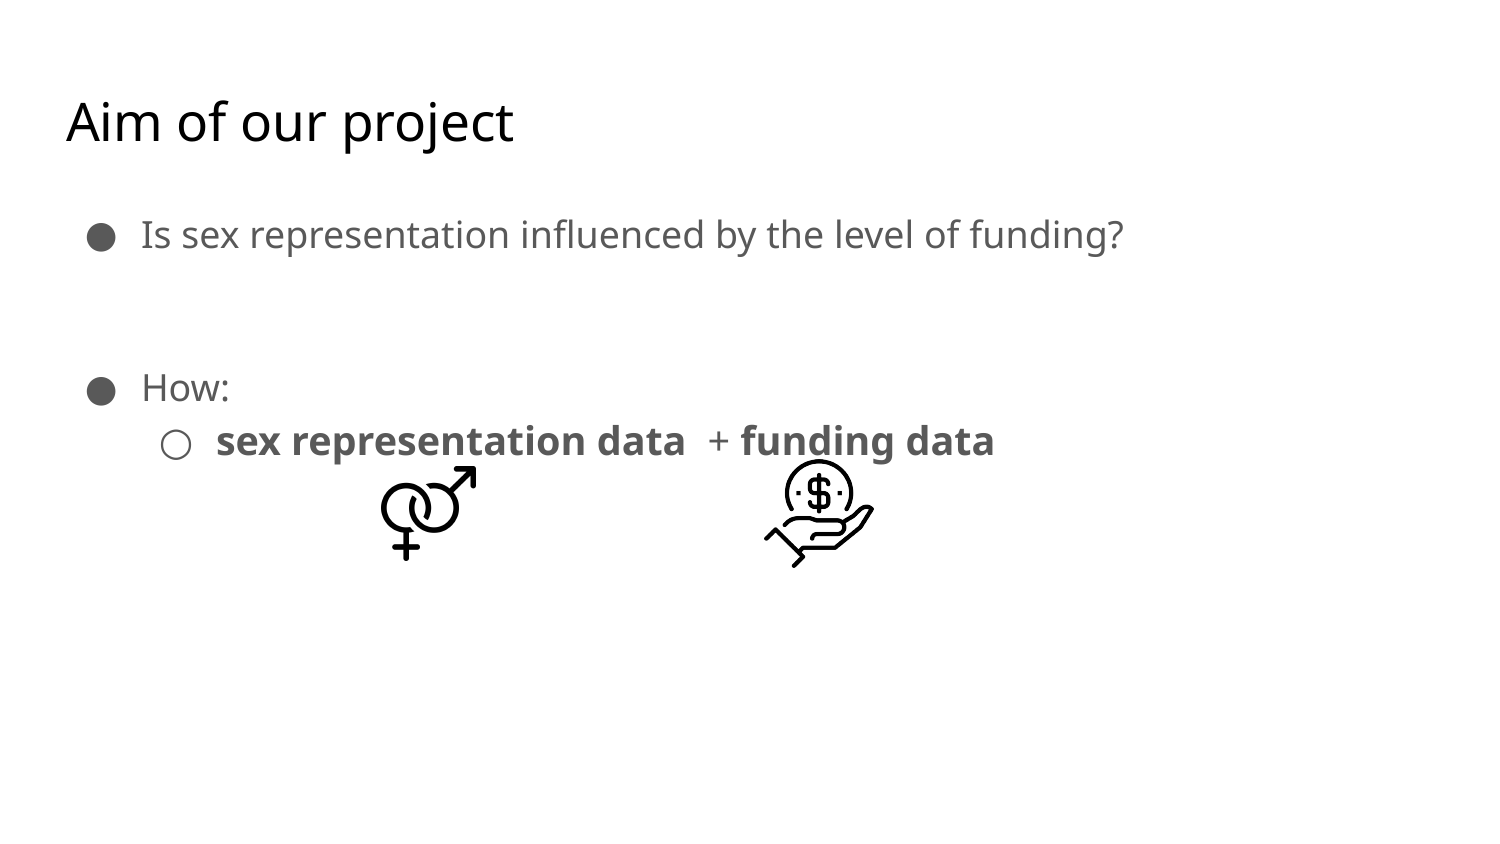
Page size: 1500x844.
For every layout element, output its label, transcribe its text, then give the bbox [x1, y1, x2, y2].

picture [381, 466, 477, 561]
title Aim of our project [51, 72, 1449, 167]
picture [764, 459, 874, 569]
list Is sex representation influenced by the level of funding? How: sex representation data + funding data [51, 189, 1449, 750]
